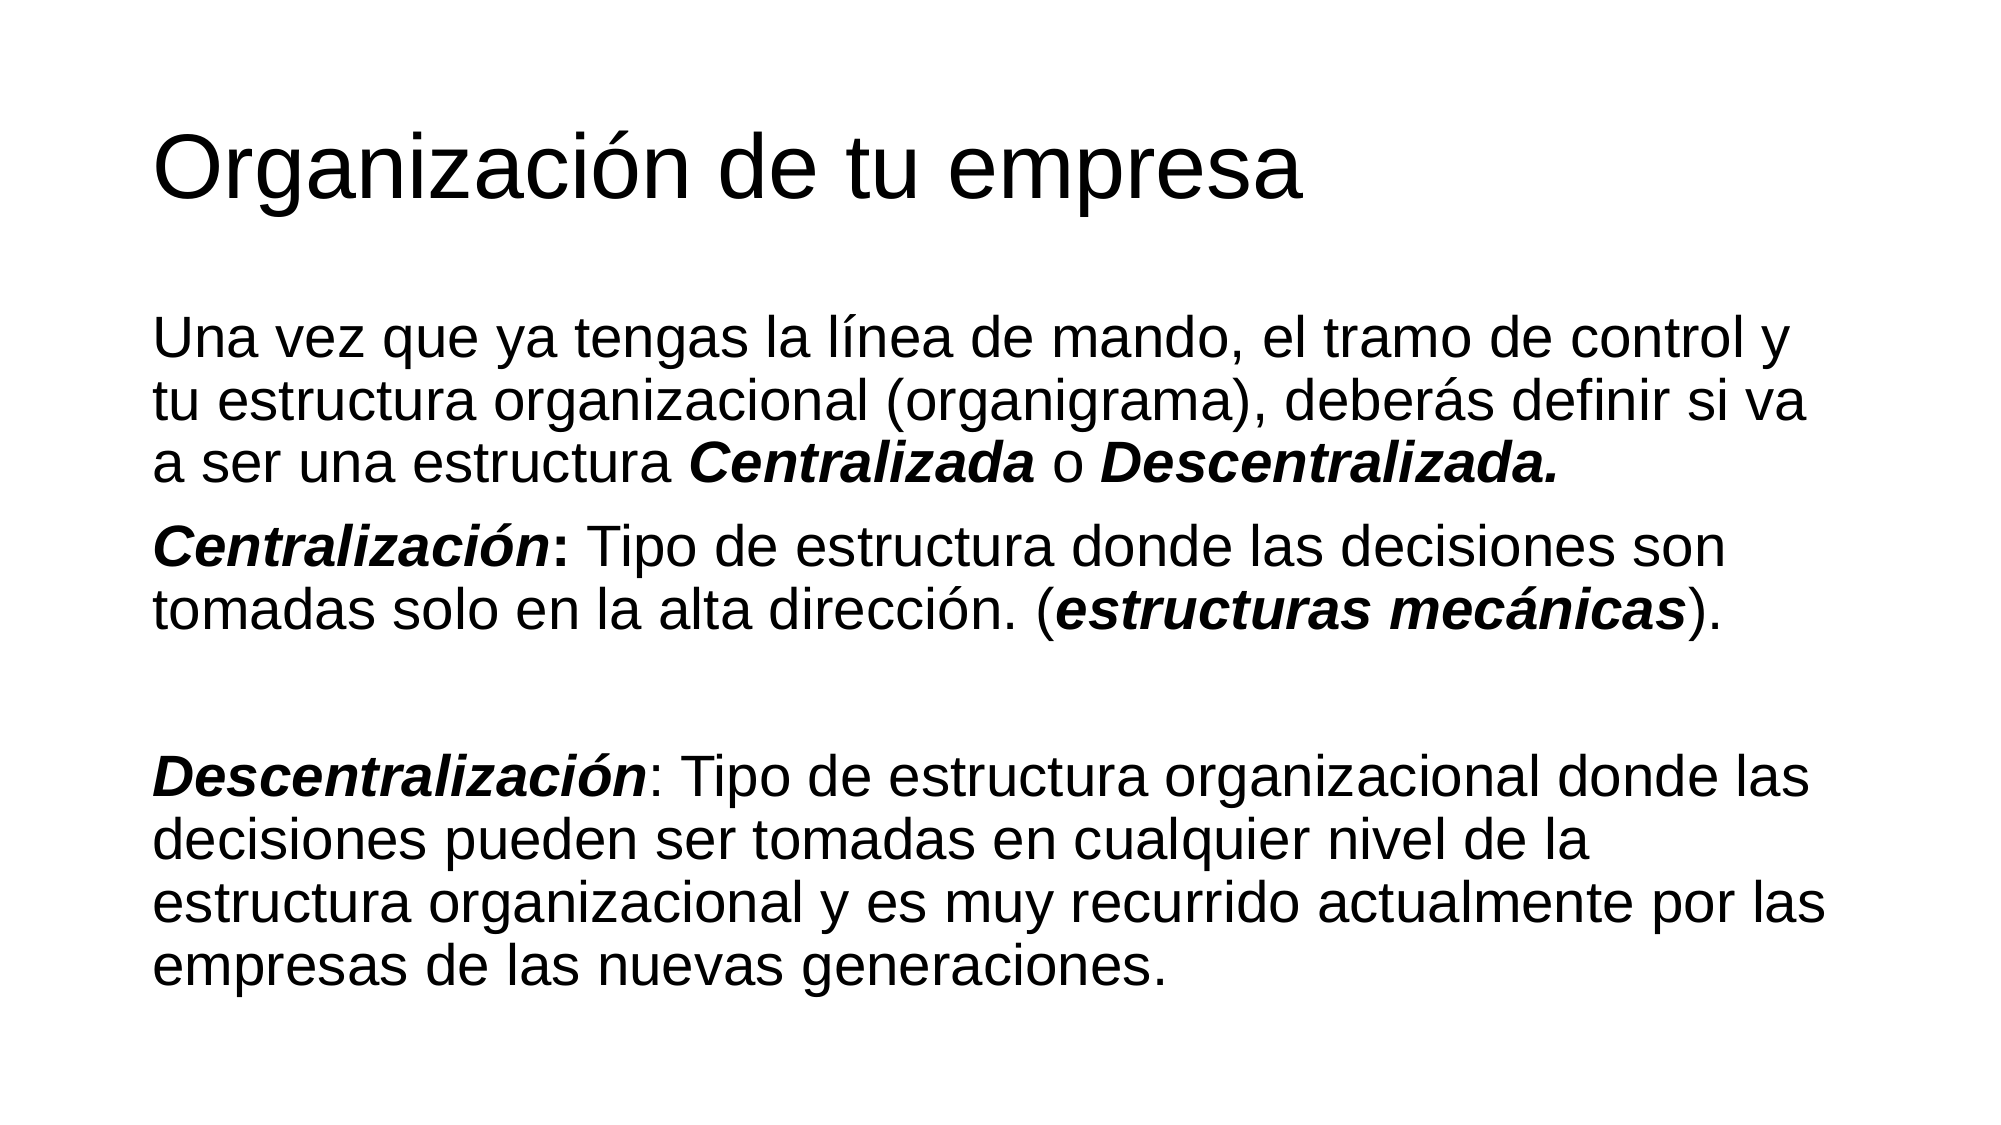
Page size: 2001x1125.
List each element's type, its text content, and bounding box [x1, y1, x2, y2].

title Organización de tu empresa [137, 59, 1863, 278]
list Una vez que ya tengas la línea de mando, el tramo de control y tu estructura organizacional (organigrama), deberás definir si va a ser una estructura Centralizada o Descentralizada. Centralización: Tipo de estructura donde las decisiones son tomadas solo en la alta dirección. (estructuras mecánicas). Descentralización: Tipo de estructura organizacional donde las decisiones pueden ser tomadas en cualquier nivel de la estructura organizacional y es muy recurrido actualmente por las empresas de las nuevas generaciones. [137, 299, 1863, 1014]
